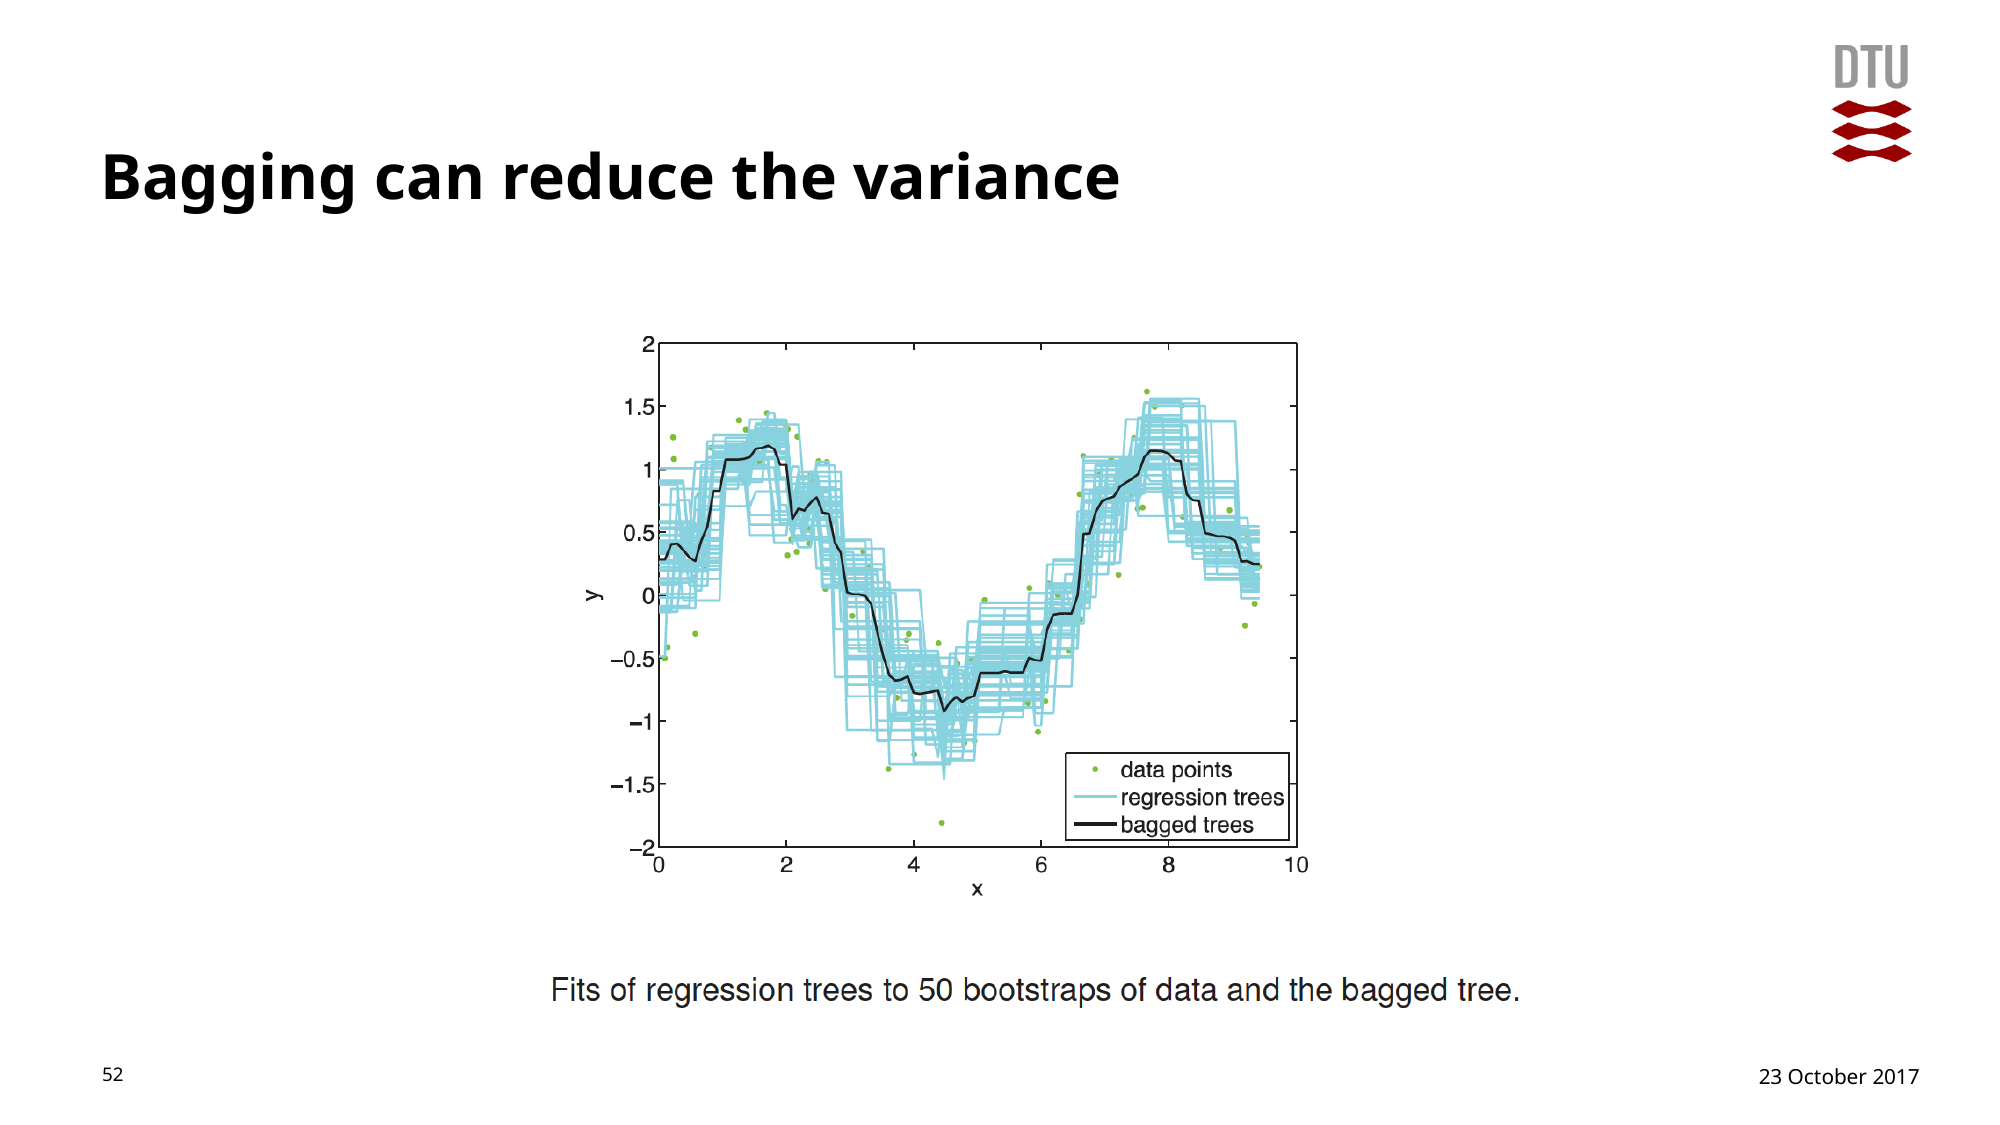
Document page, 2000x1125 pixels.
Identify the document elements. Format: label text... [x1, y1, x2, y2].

picture [1834, 45, 1912, 162]
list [452, 326, 1560, 1025]
slide_number 52 [102, 1062, 201, 1113]
title Bagging can reduce the variance [100, 24, 1834, 212]
